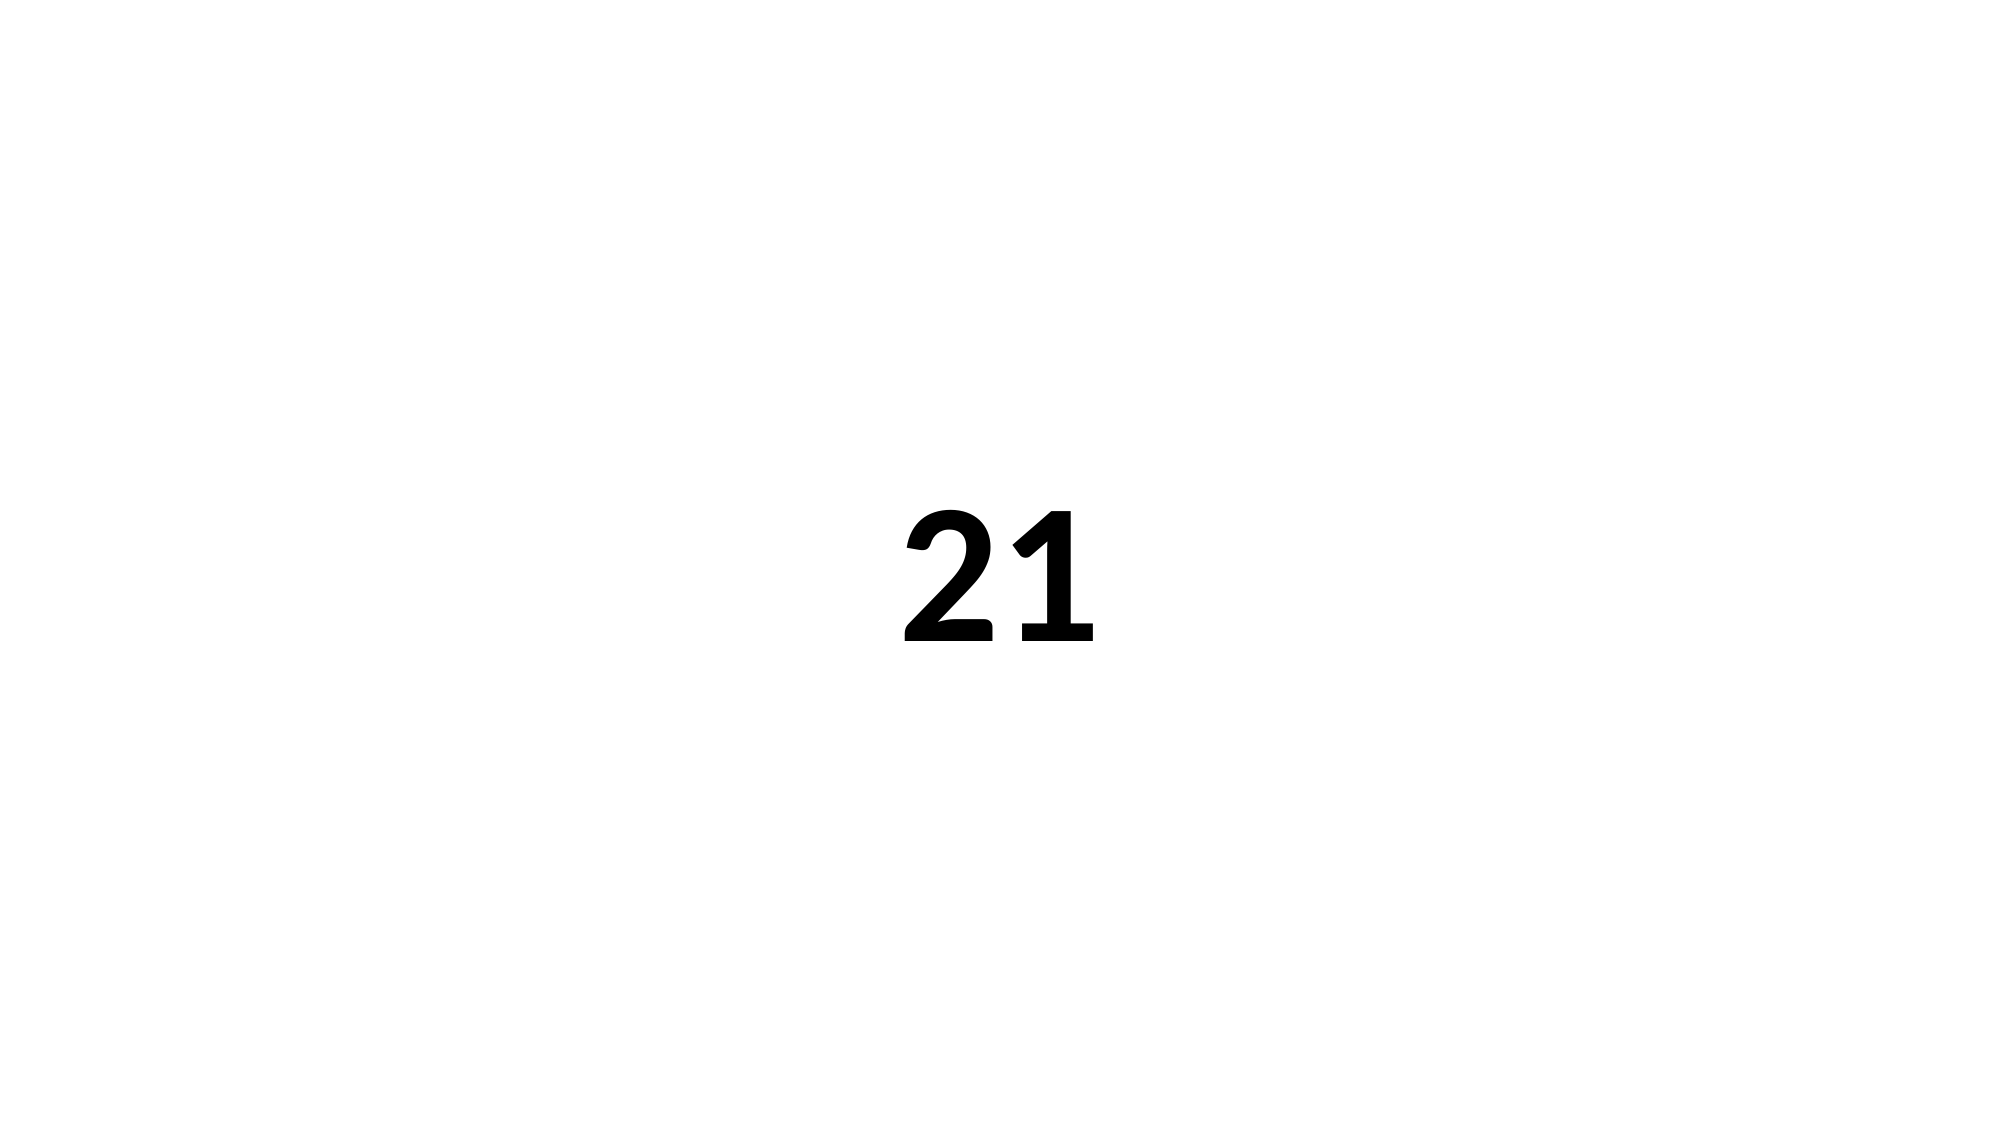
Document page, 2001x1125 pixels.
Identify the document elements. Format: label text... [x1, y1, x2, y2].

text_box 21 [0, 433, 2000, 689]
